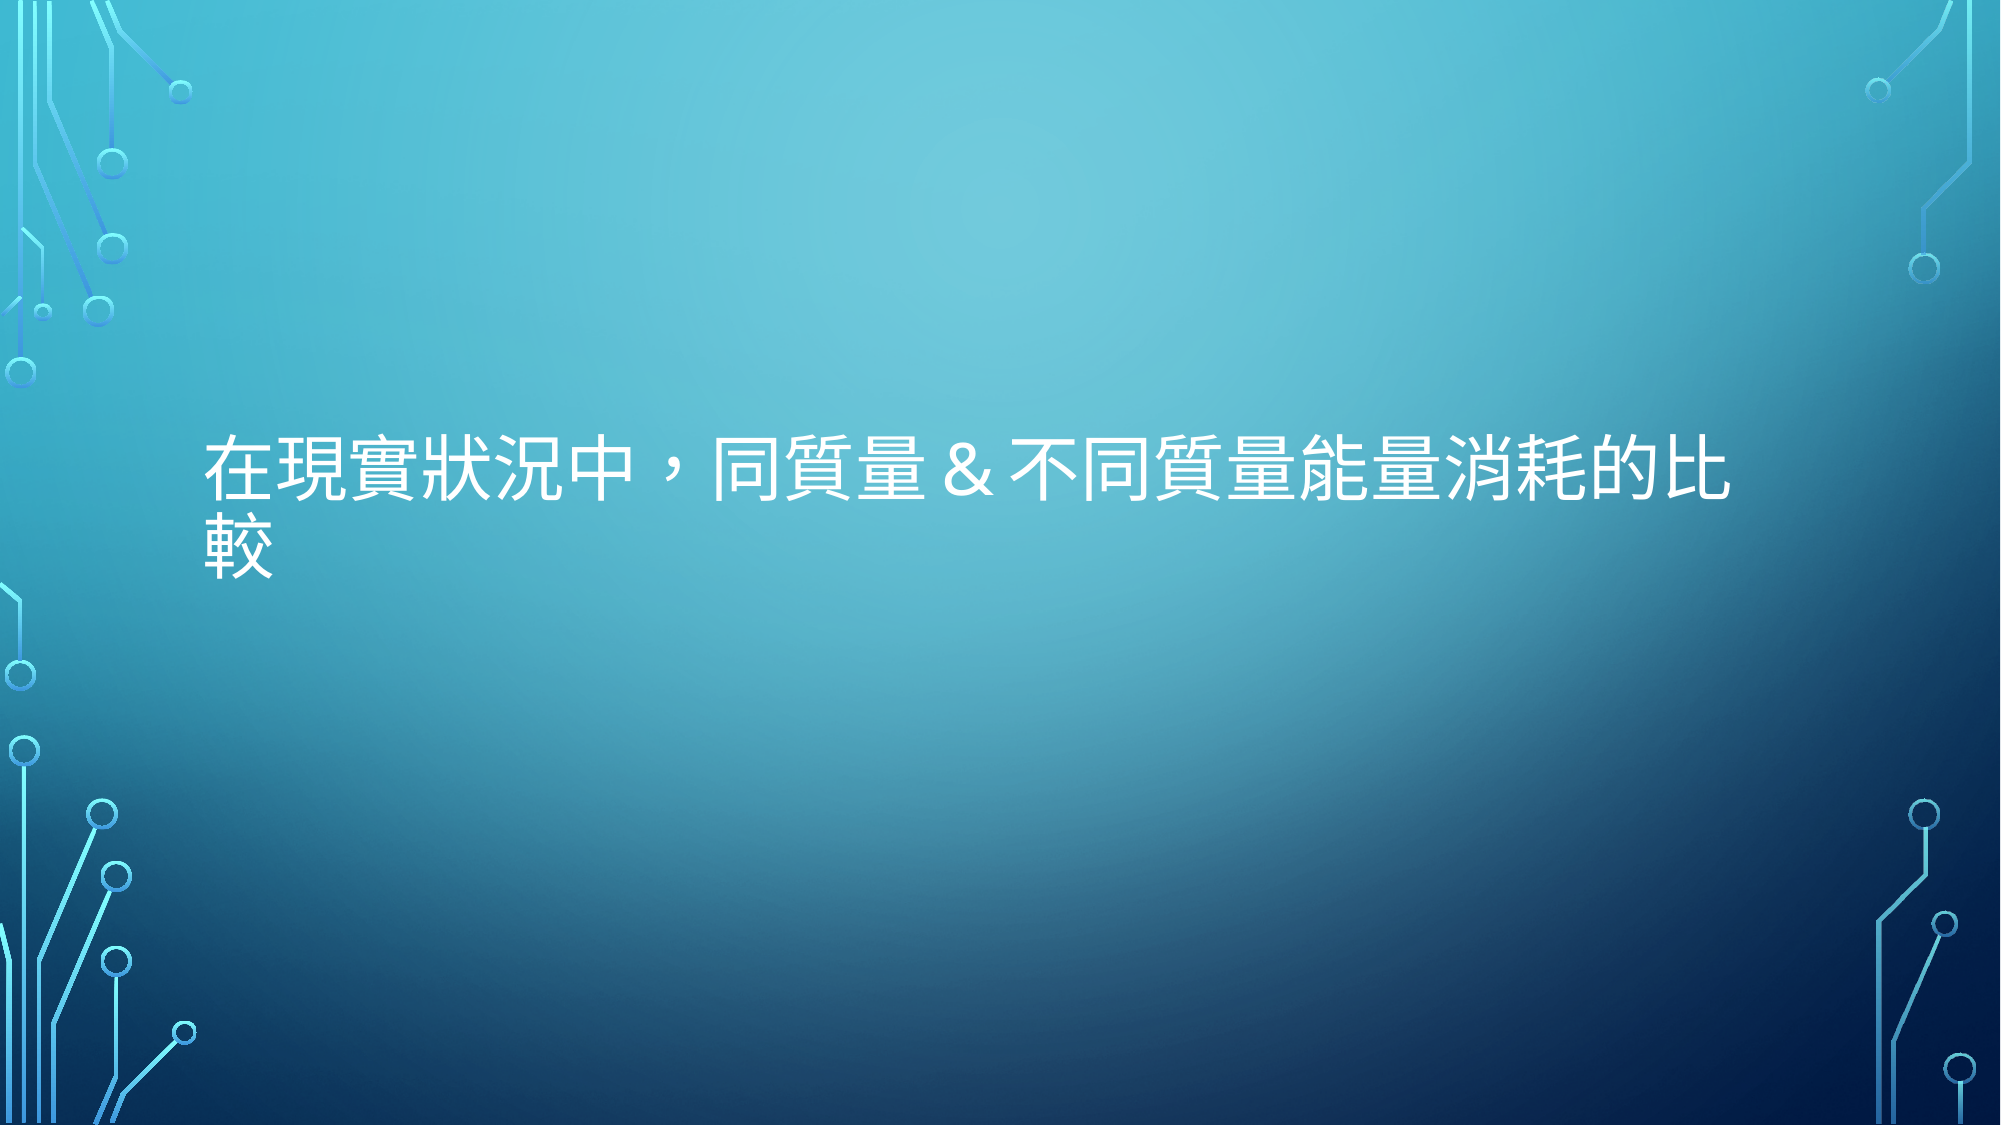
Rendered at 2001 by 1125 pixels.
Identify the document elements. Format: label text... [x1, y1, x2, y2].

title 在現實狀況中，同質量&不同質量能量消耗的比較 [187, 424, 1813, 668]
